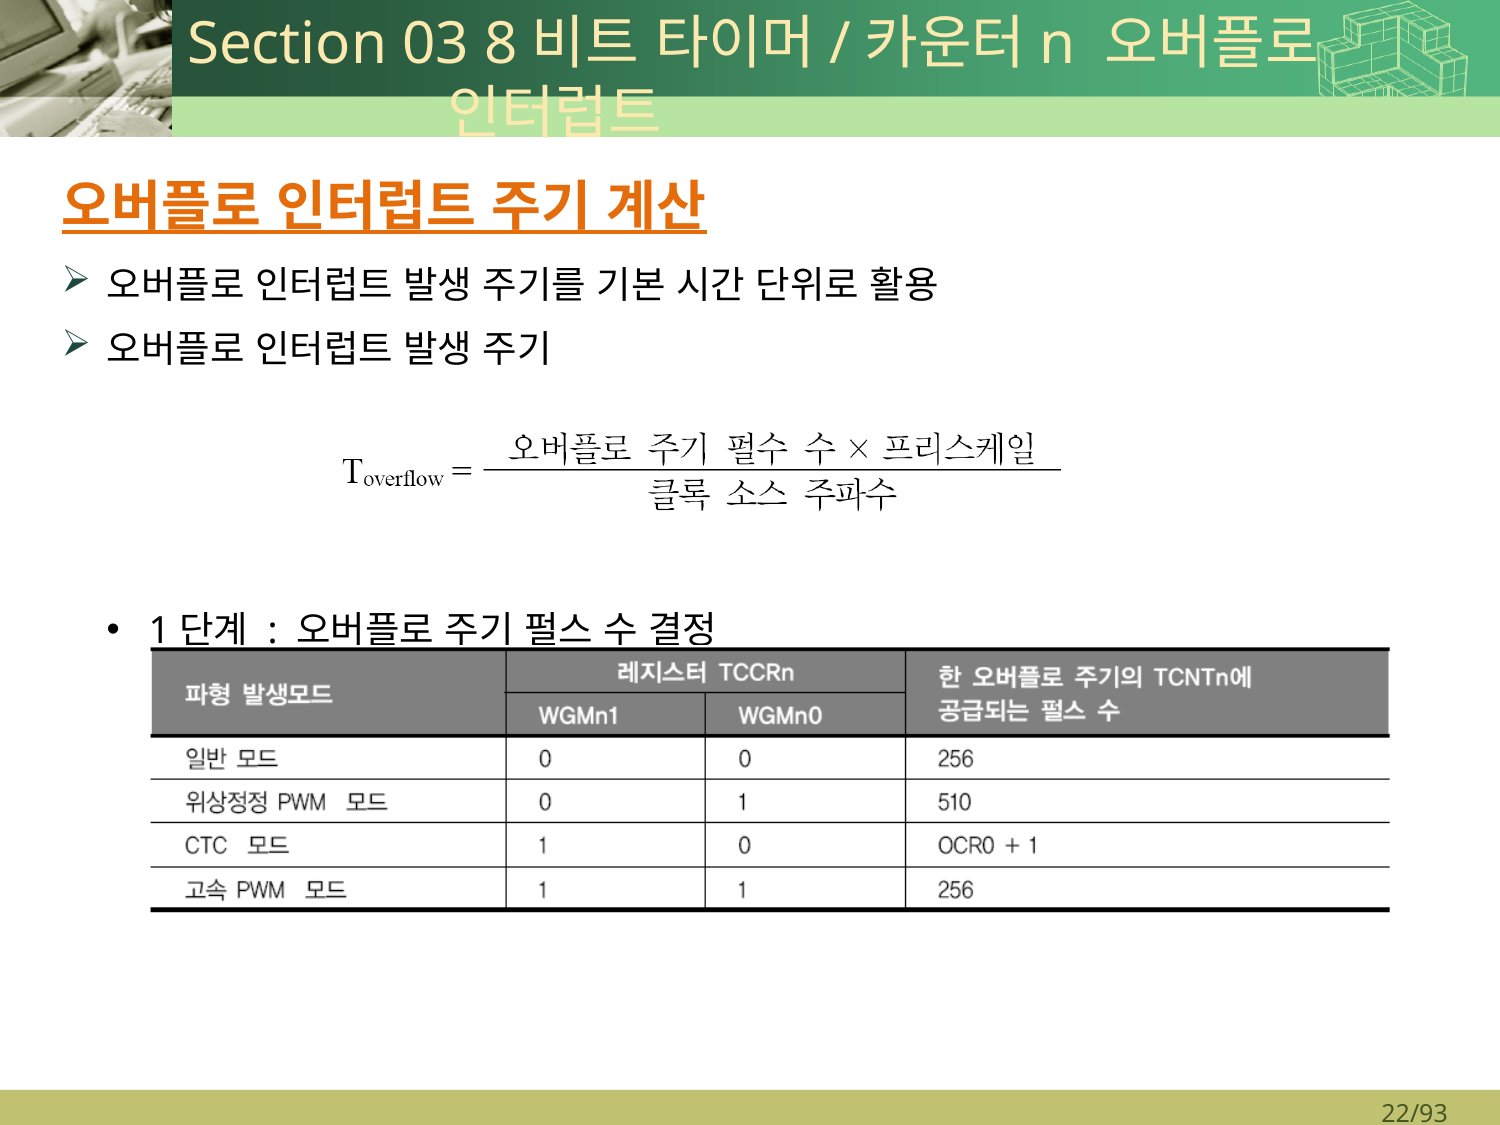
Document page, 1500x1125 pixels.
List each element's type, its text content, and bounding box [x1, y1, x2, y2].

title Section 03 8비트 타이머/카운터n 오버플로 인터럽트 [172, 75, 1500, 94]
list 오버플로 인터럽트 주기 계산 오버플로 인터럽트 발생 주기를 기본 시간 단위로 활용 오버플로 인터럽트 발생 주기 1단계 : 오버플로 주기 펄스 수 결정 [46, 164, 1459, 1067]
text_box [0, 0, 1500, 75]
picture [147, 644, 1396, 916]
picture [336, 420, 1070, 521]
picture [0, 75, 1500, 151]
